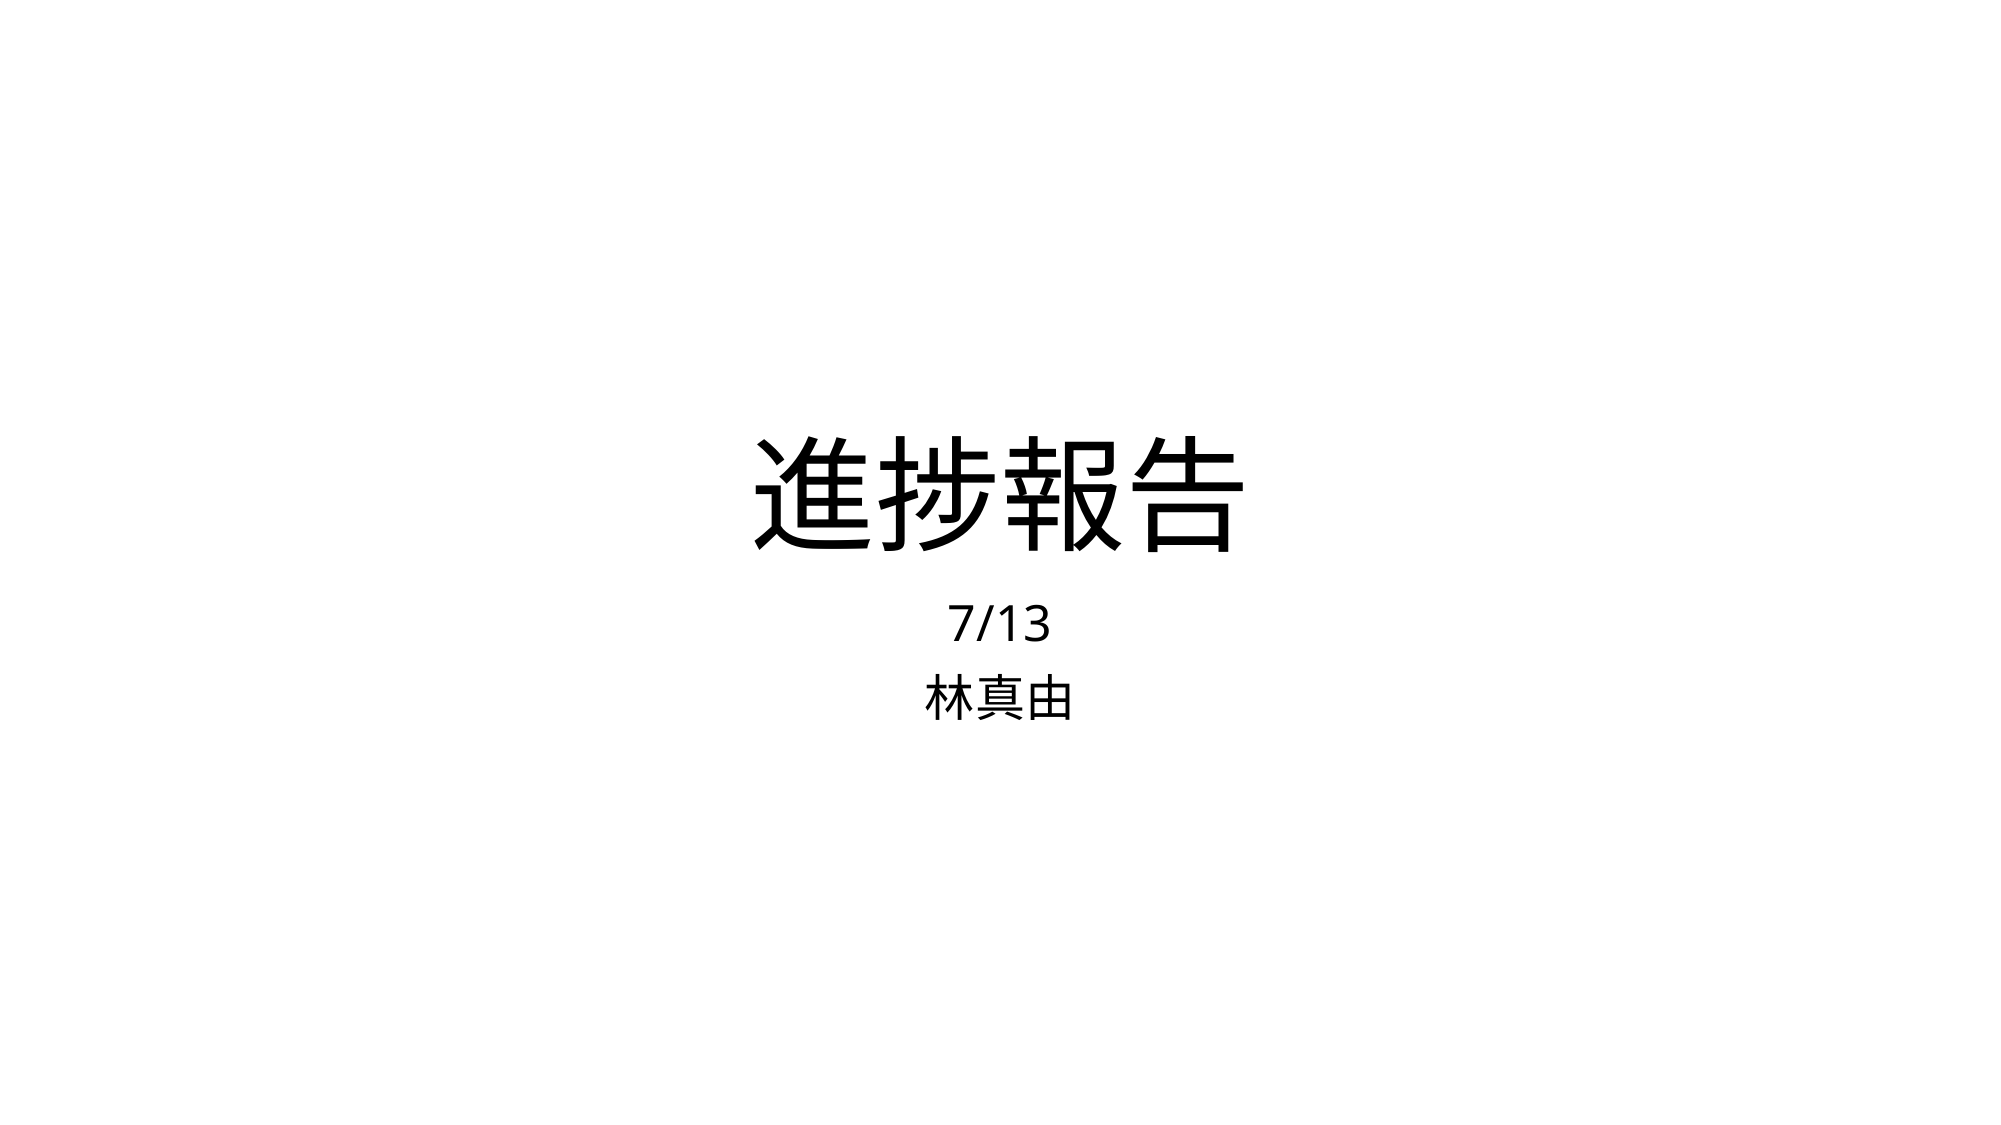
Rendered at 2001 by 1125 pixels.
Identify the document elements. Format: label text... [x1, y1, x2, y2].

subtitle 7/13 林真由 [249, 590, 1750, 863]
title 進捗報告 [249, 184, 1750, 576]
